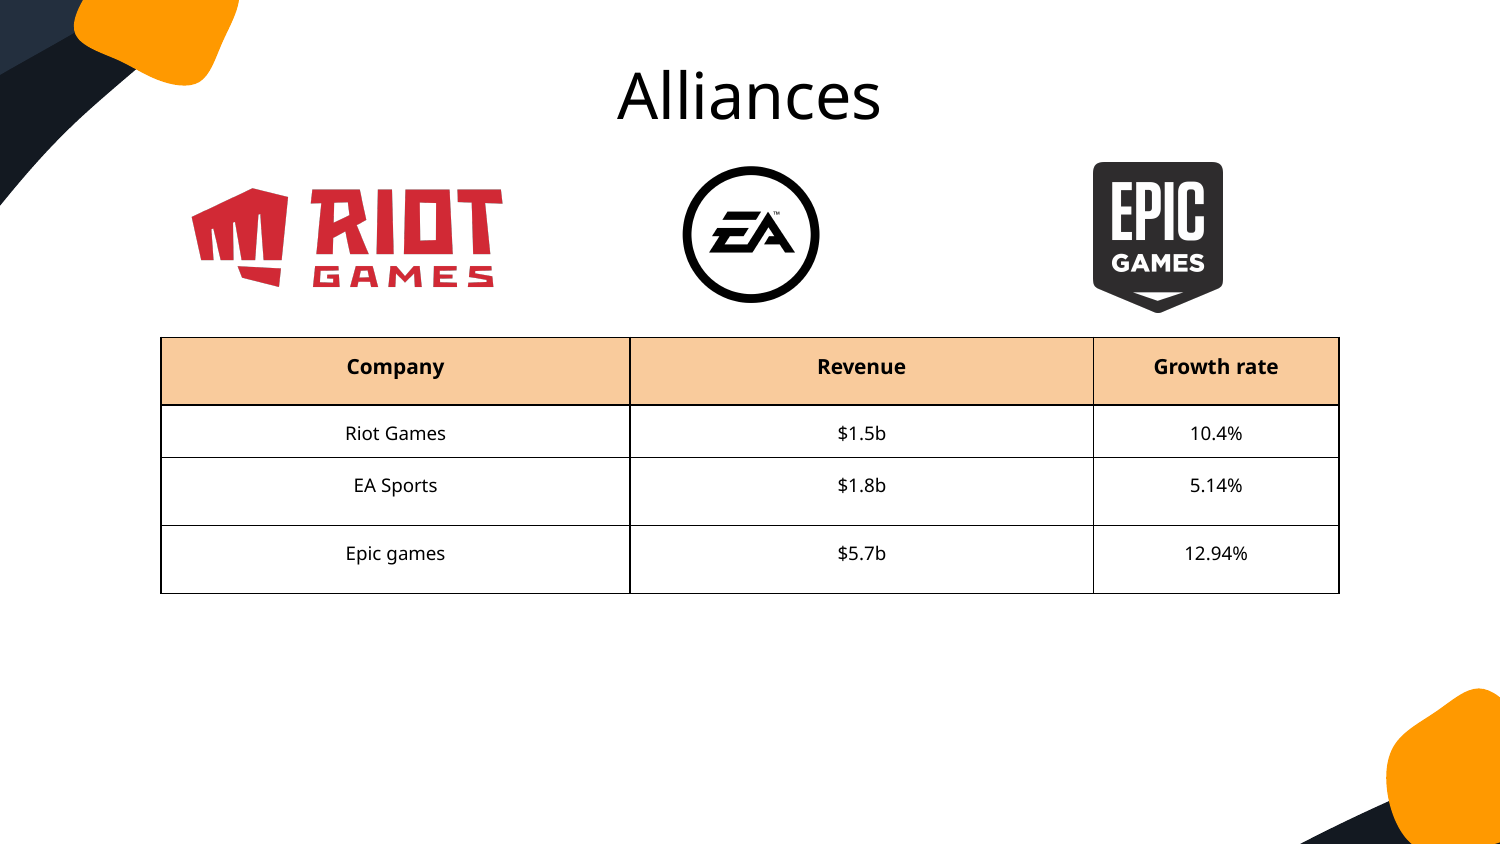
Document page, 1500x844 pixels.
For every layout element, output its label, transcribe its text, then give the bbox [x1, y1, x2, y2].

table_cell 5.14% [1094, 458, 1338, 525]
table_cell $1.8b [631, 458, 1093, 525]
picture [670, 161, 830, 315]
table_header Growth rate [1094, 338, 1338, 404]
table_cell $5.7b [631, 526, 1093, 593]
text_box [1300, 801, 1410, 844]
picture [145, 172, 550, 304]
table_cell EA Sports [337, 458, 629, 525]
table_cell 10.4% [1094, 406, 1338, 457]
picture [1093, 162, 1223, 314]
text_box Alliances [340, 49, 1355, 138]
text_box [0, 0, 336, 519]
table_cell 12.94% [1094, 526, 1338, 593]
table_header Company [340, 338, 629, 404]
table_cell $1.5b [631, 406, 1093, 457]
table_cell Epic games [162, 526, 629, 593]
table_cell Riot Games [340, 406, 629, 457]
text_box [1386, 688, 1500, 844]
table_header Revenue [631, 338, 1093, 404]
